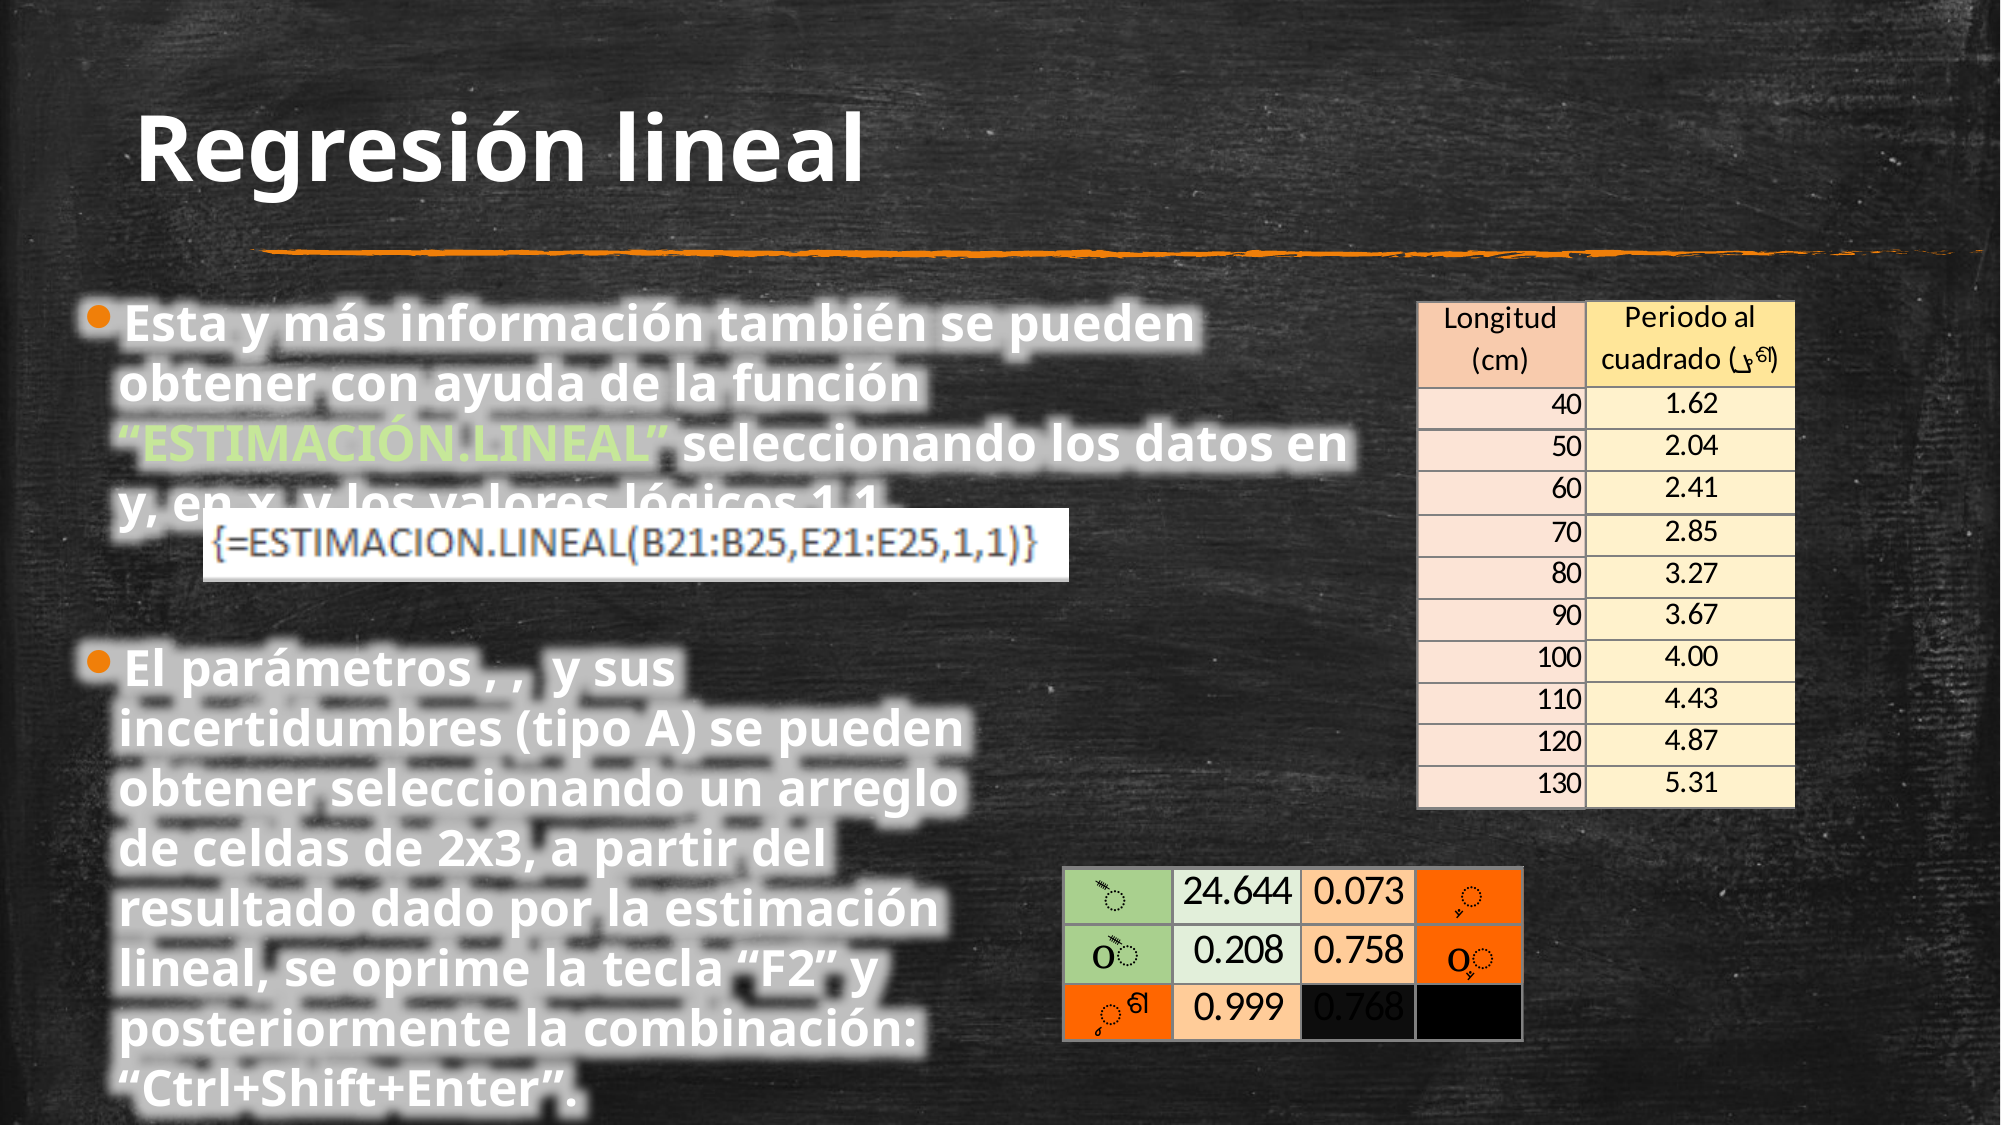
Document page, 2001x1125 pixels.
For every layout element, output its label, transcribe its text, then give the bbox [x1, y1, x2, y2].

picture [203, 508, 1069, 582]
title Regresión lineal [118, 41, 1619, 209]
picture [1416, 300, 1798, 812]
picture [1061, 866, 1527, 1045]
text_box Esta y más información también se pueden obtener con ayuda de la función “ESTIMACIÓN.LINEAL” seleccionando los datos en y, en x, y los valores lógicos 1,1. [58, 283, 1376, 495]
